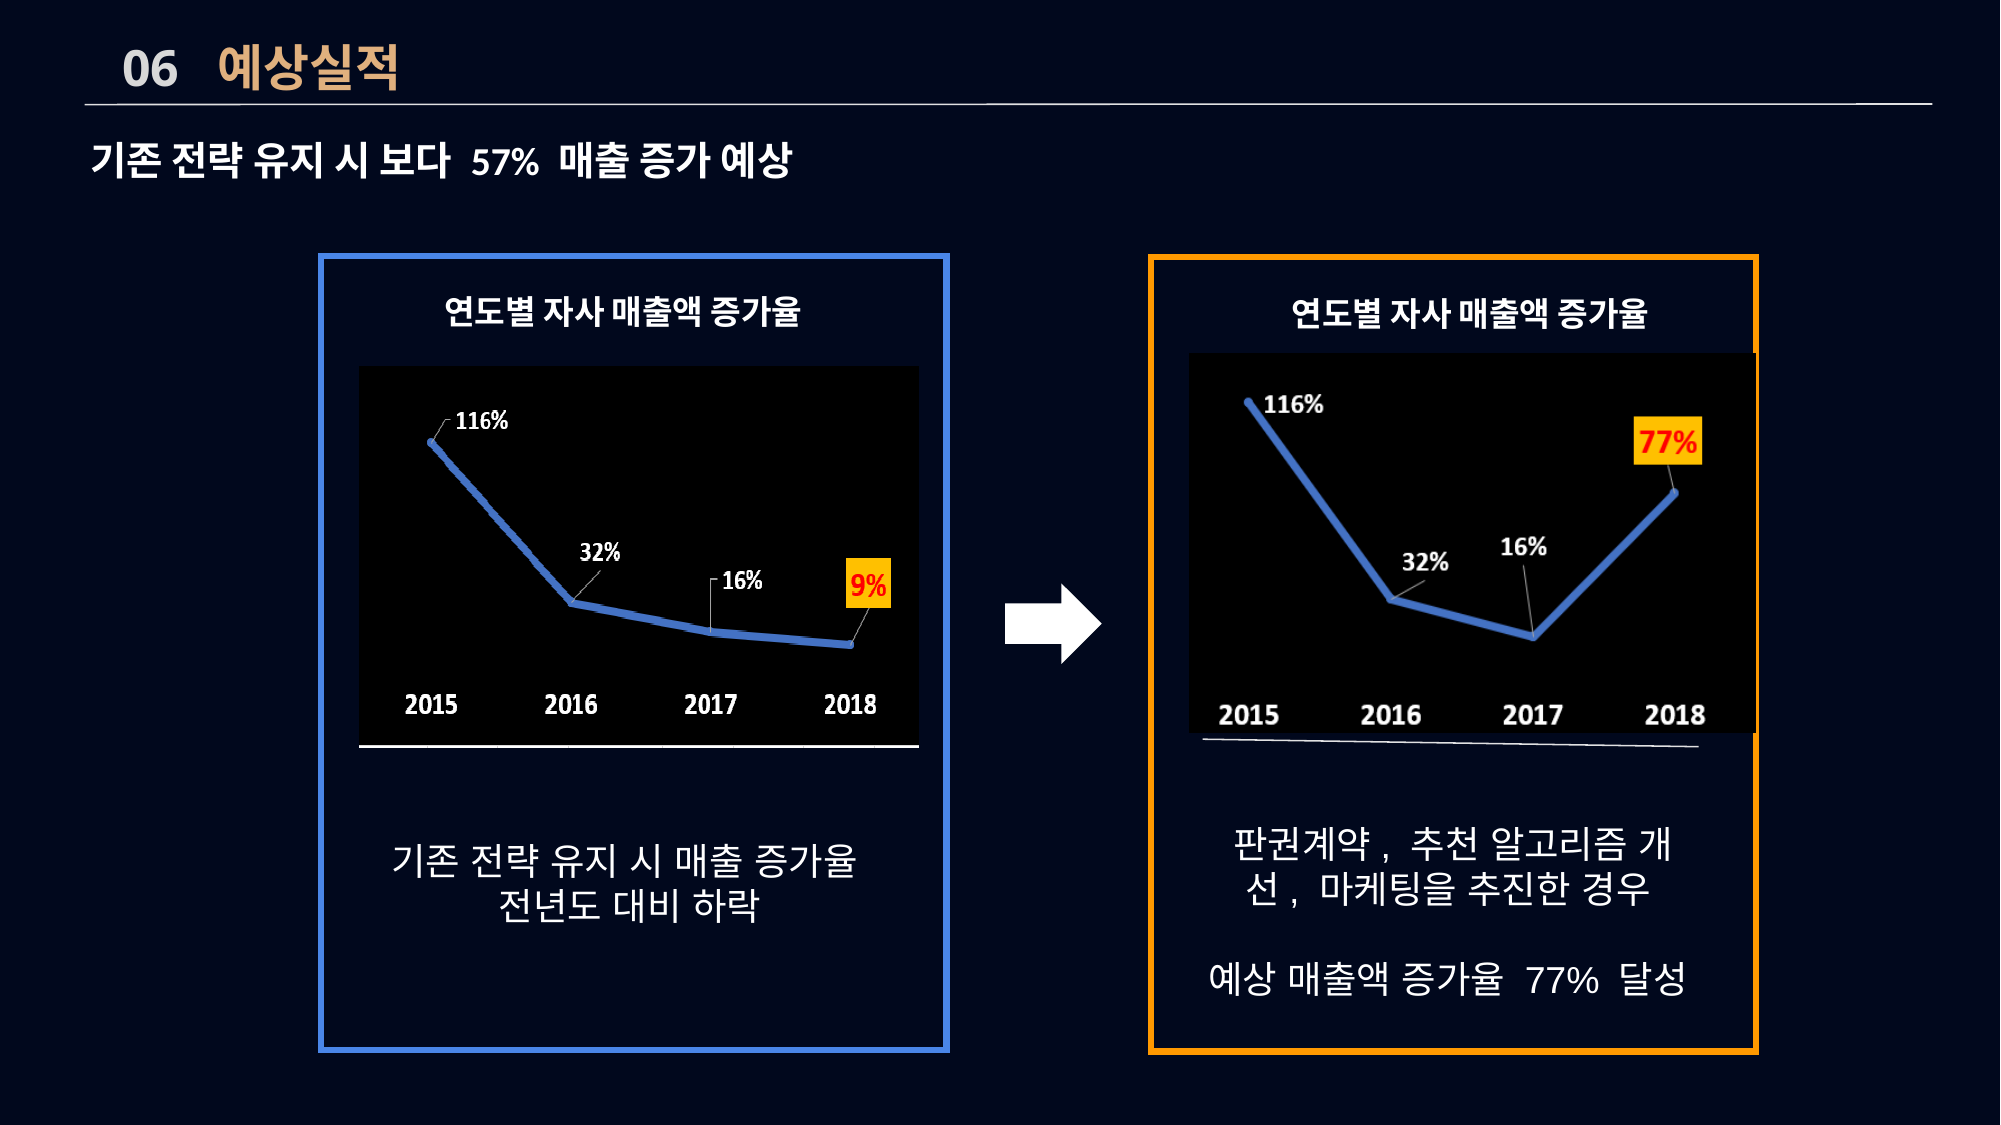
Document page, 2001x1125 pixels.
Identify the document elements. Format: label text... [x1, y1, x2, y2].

text_box 기존 전략 유지 시 보다 57% 매출 증가 예상 [75, 121, 1860, 202]
text_box 연도별 자사 매출액 증가율 [1228, 269, 1713, 352]
picture [1188, 353, 1756, 734]
text_box [1151, 257, 1756, 1052]
text_box [1005, 583, 1102, 664]
text_box 판권계약, 추천 알고리즘 개선, 마케팅을 추진한 경우 예상 매출액 증가율 77% 달성 [1191, 773, 1715, 1004]
text_box 06 예상실적 [107, 28, 515, 104]
picture [358, 365, 920, 748]
text_box [320, 255, 947, 1050]
text_box 연도별 자사 매출액 증가율 [359, 268, 888, 354]
text_box 기존 전략 유지 시 매출 증가율 전년도 대비 하락 [331, 773, 929, 992]
